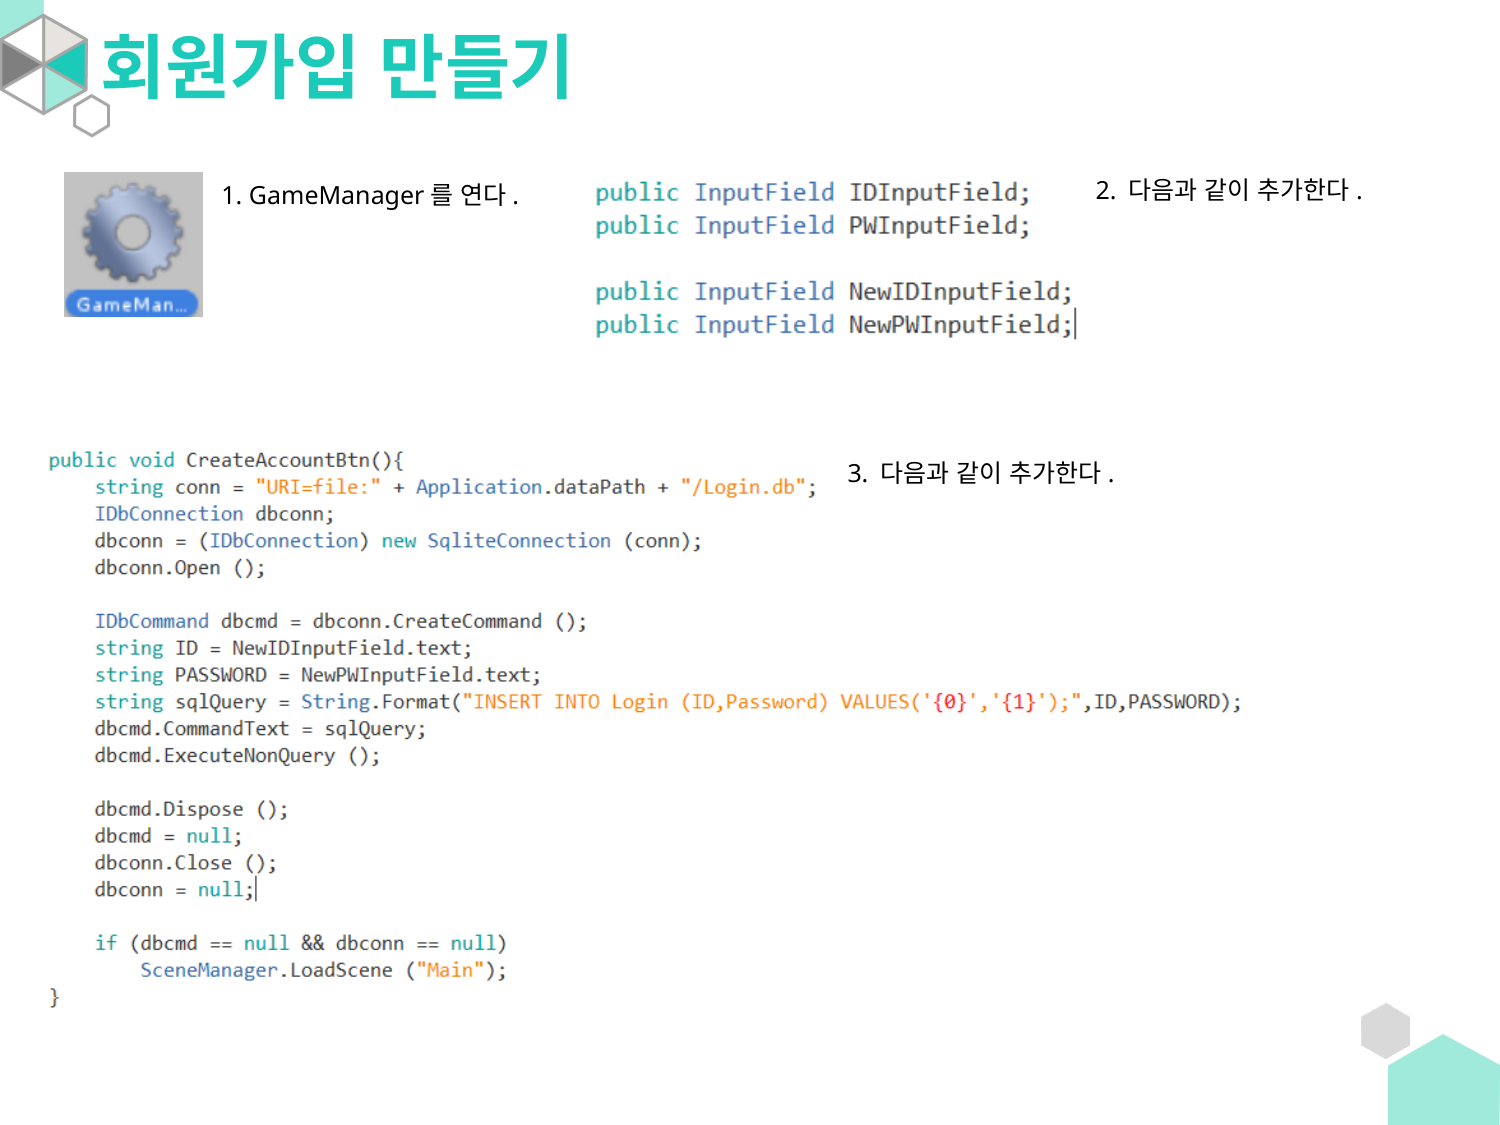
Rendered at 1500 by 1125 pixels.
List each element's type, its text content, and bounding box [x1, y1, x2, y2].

text_box 2. 다음과 같이 추가한다. [1106, 166, 1406, 212]
text_box 회원가입 만들기 [85, 0, 1233, 132]
picture [0, 0, 1500, 1125]
text_box 1. GameManager를 연다. [206, 172, 532, 218]
